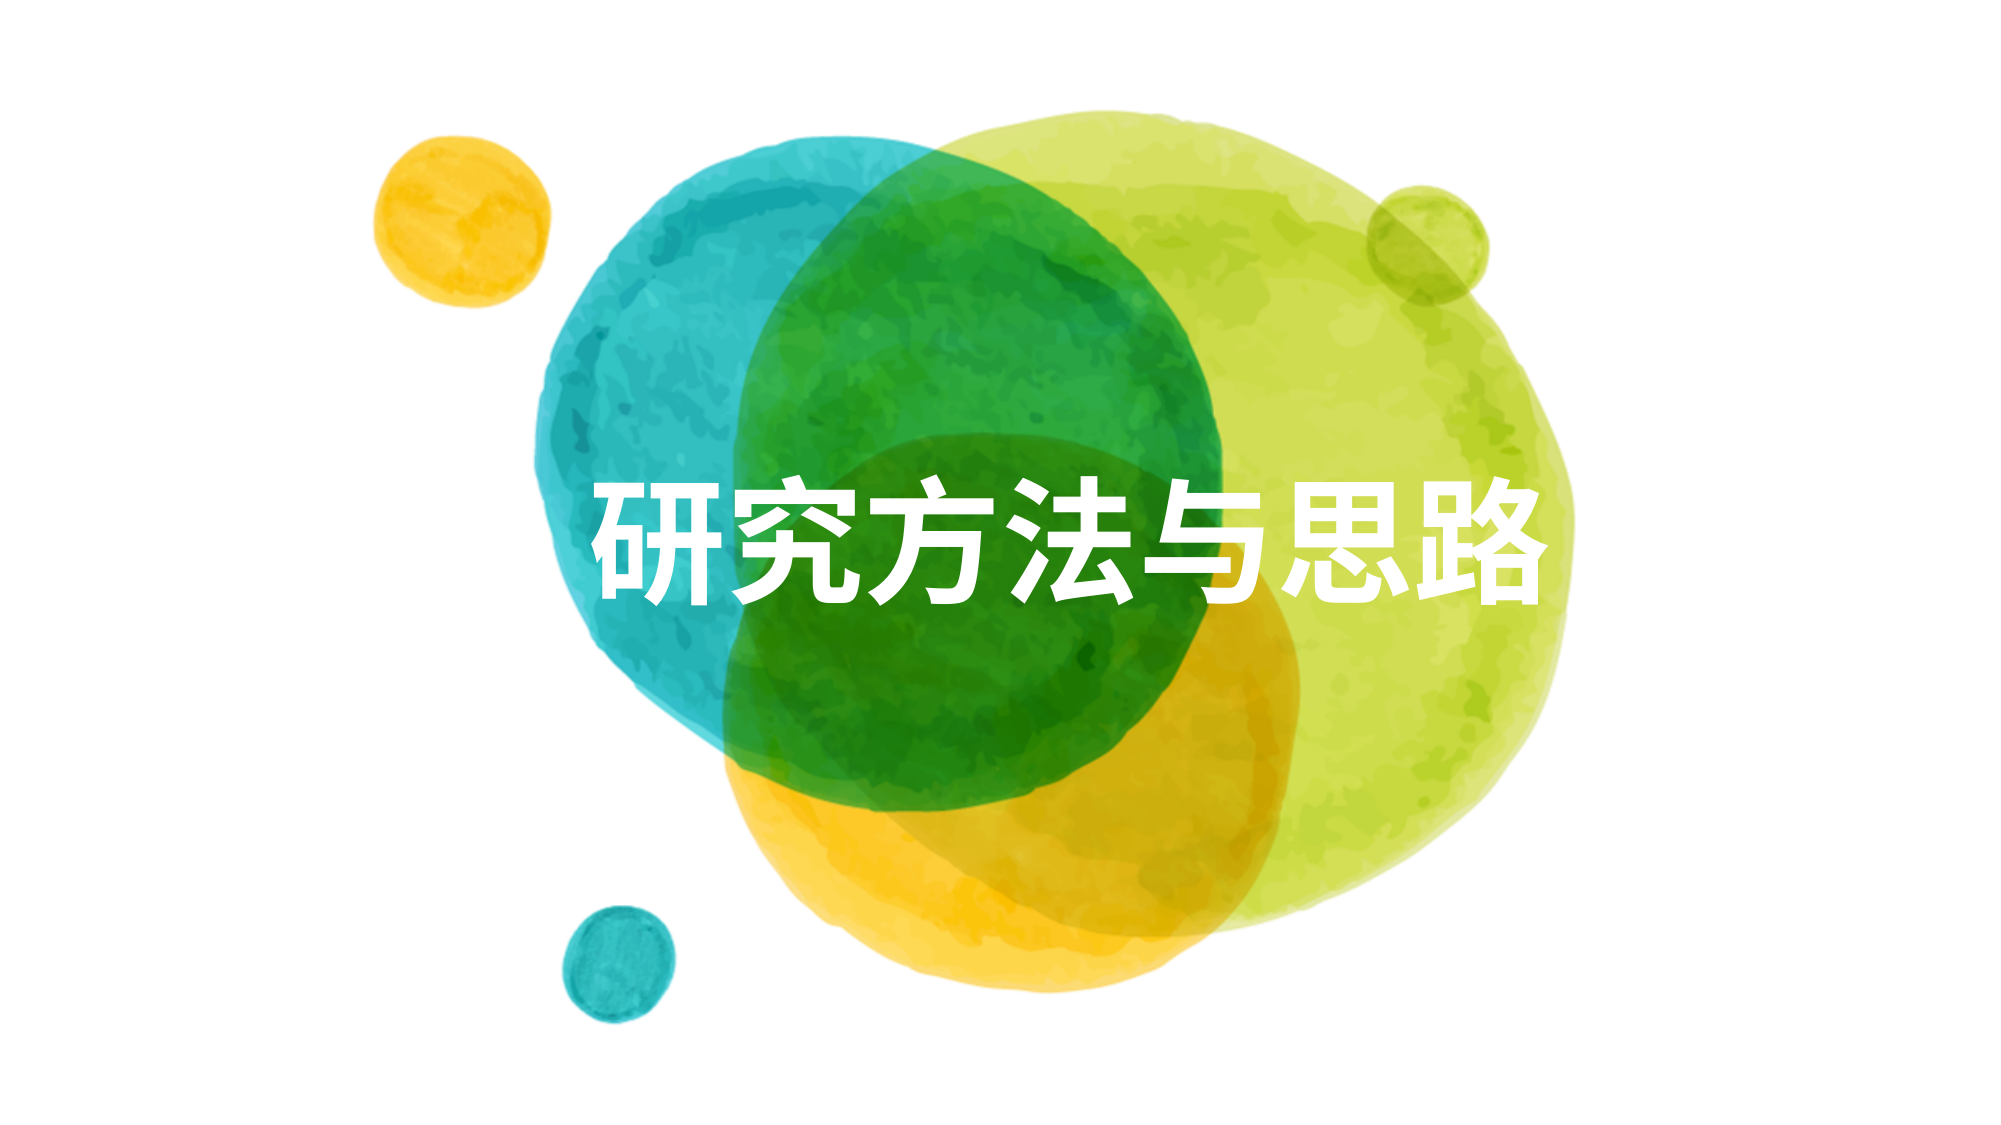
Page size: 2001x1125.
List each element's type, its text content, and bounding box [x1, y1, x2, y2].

picture [0, 0, 2001, 1125]
text_box 研究方法与思路 [573, 448, 1567, 629]
